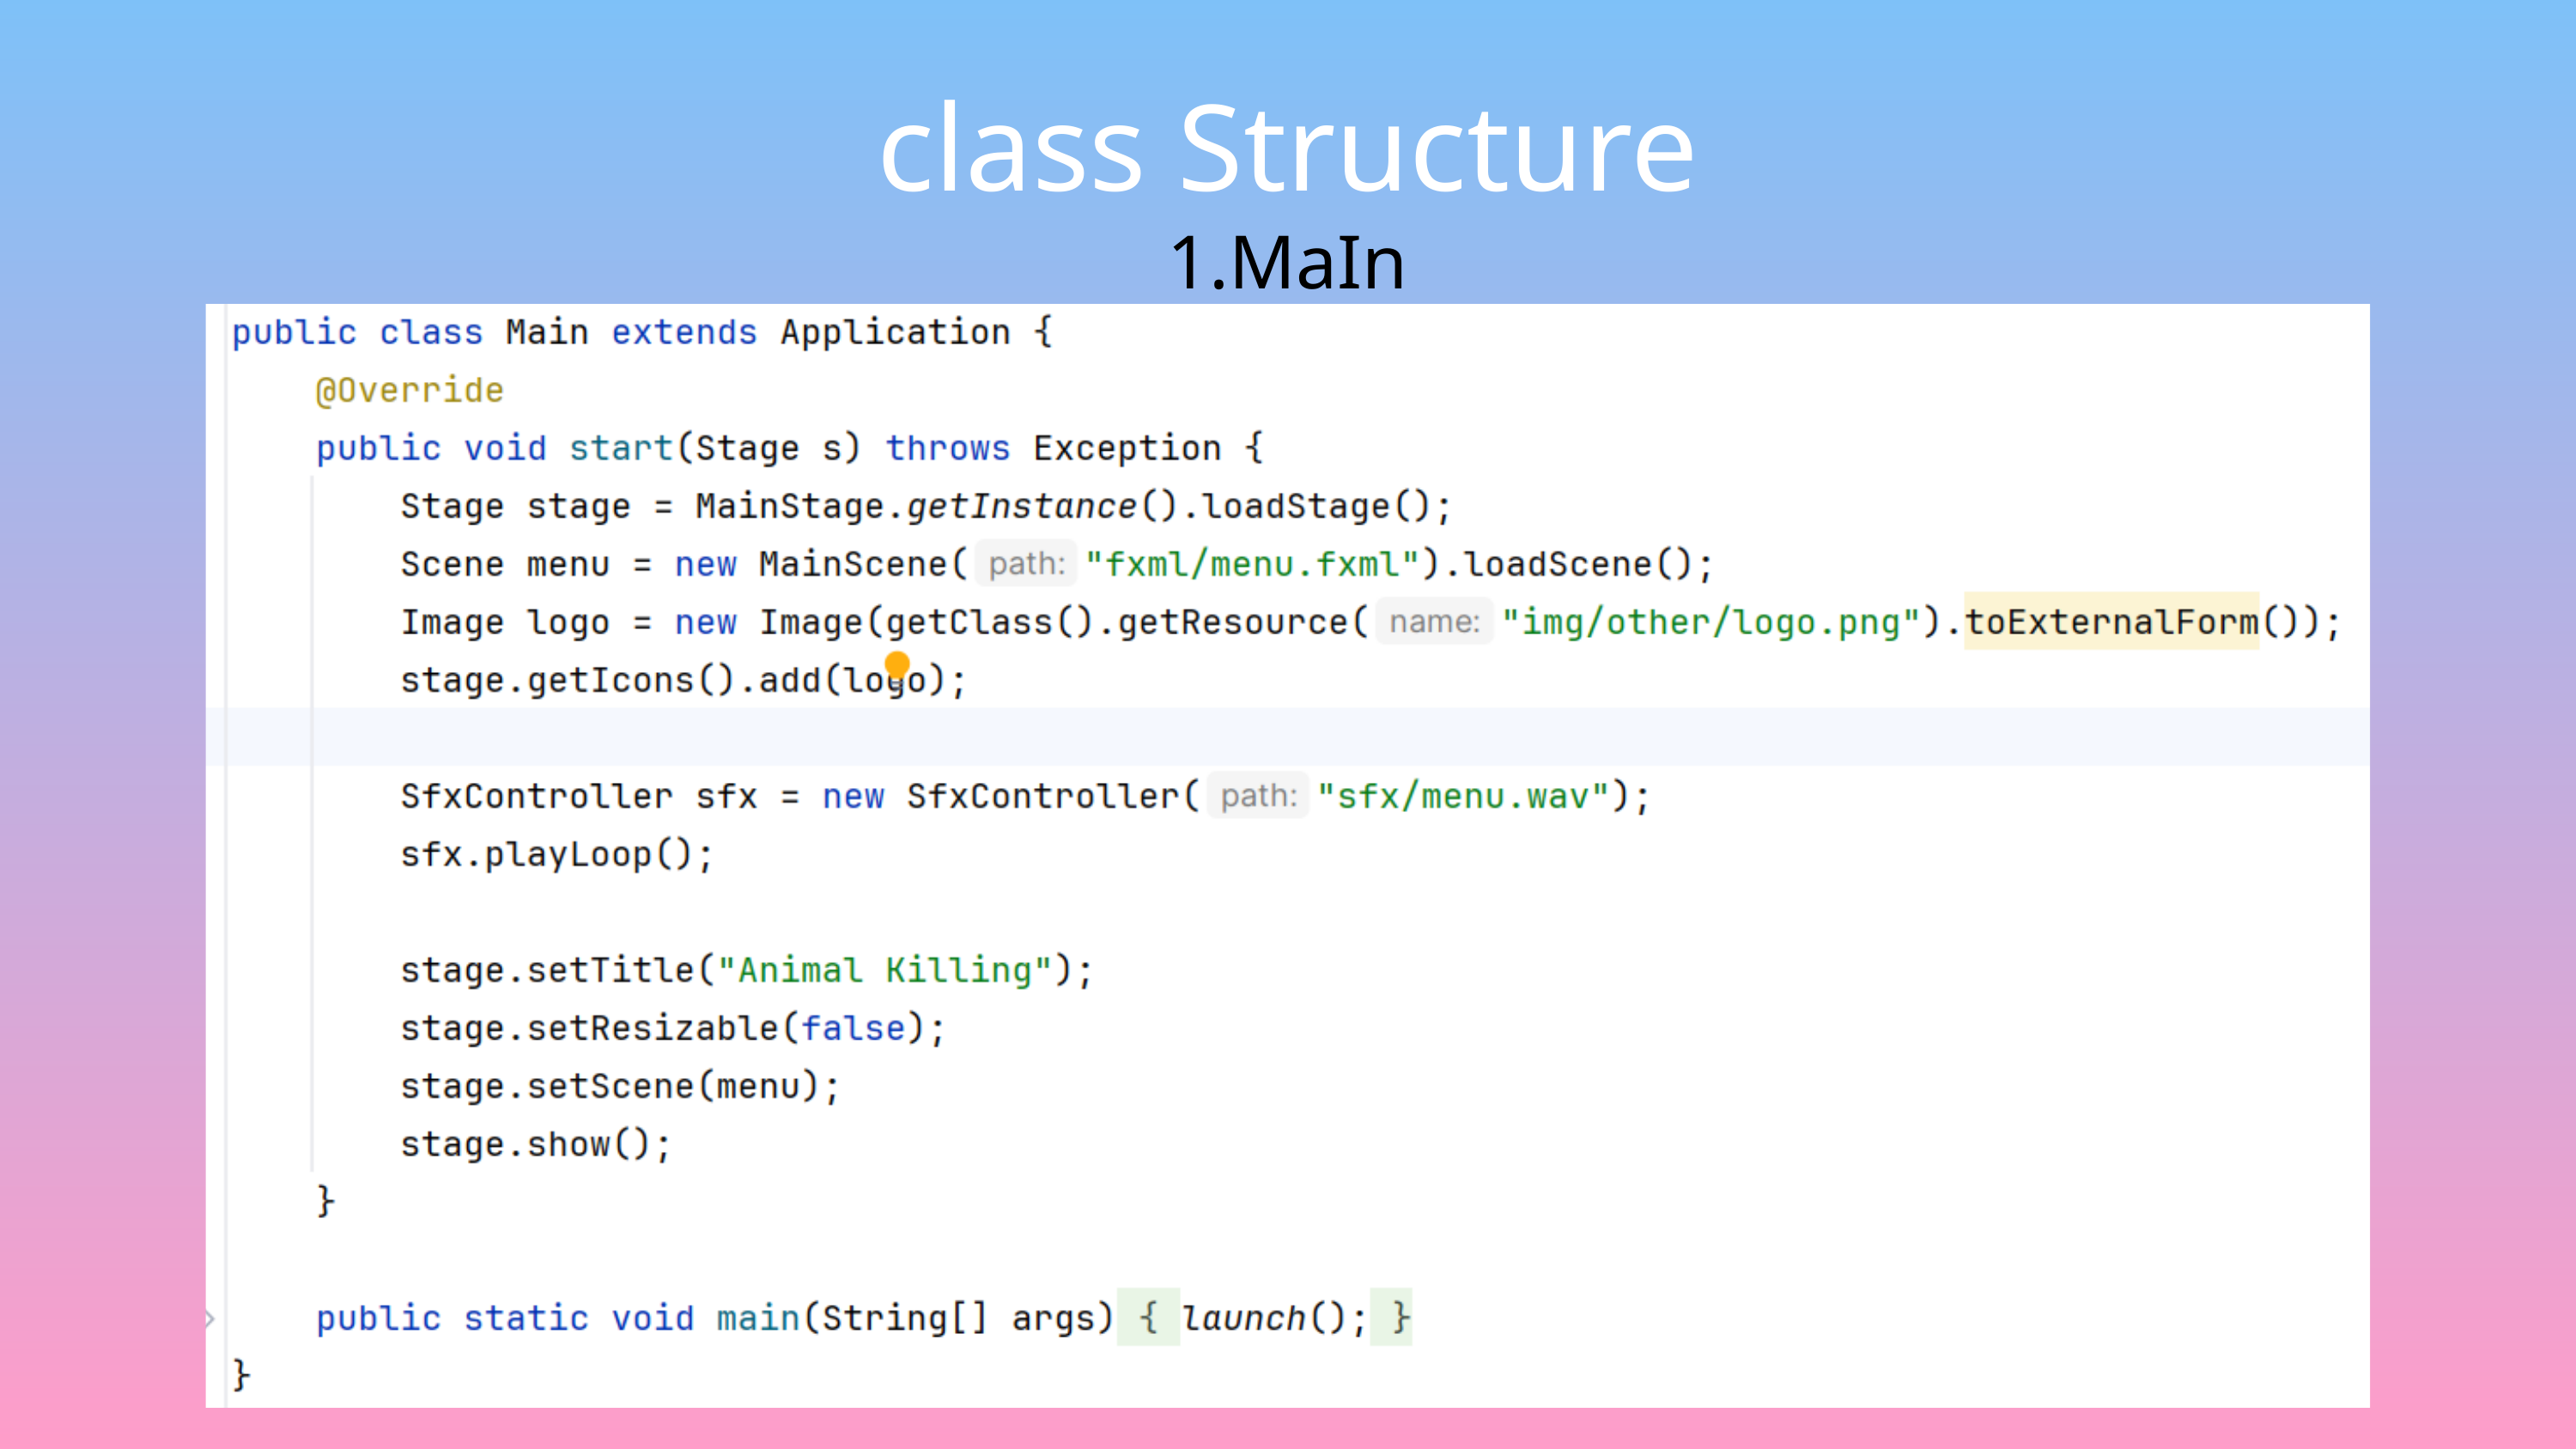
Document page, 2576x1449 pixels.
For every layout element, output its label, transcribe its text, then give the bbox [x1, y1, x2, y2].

text_box [205, 304, 2371, 1408]
text_box class Structure [261, 47, 2314, 215]
text_box 1.MaIn [654, 200, 1922, 304]
